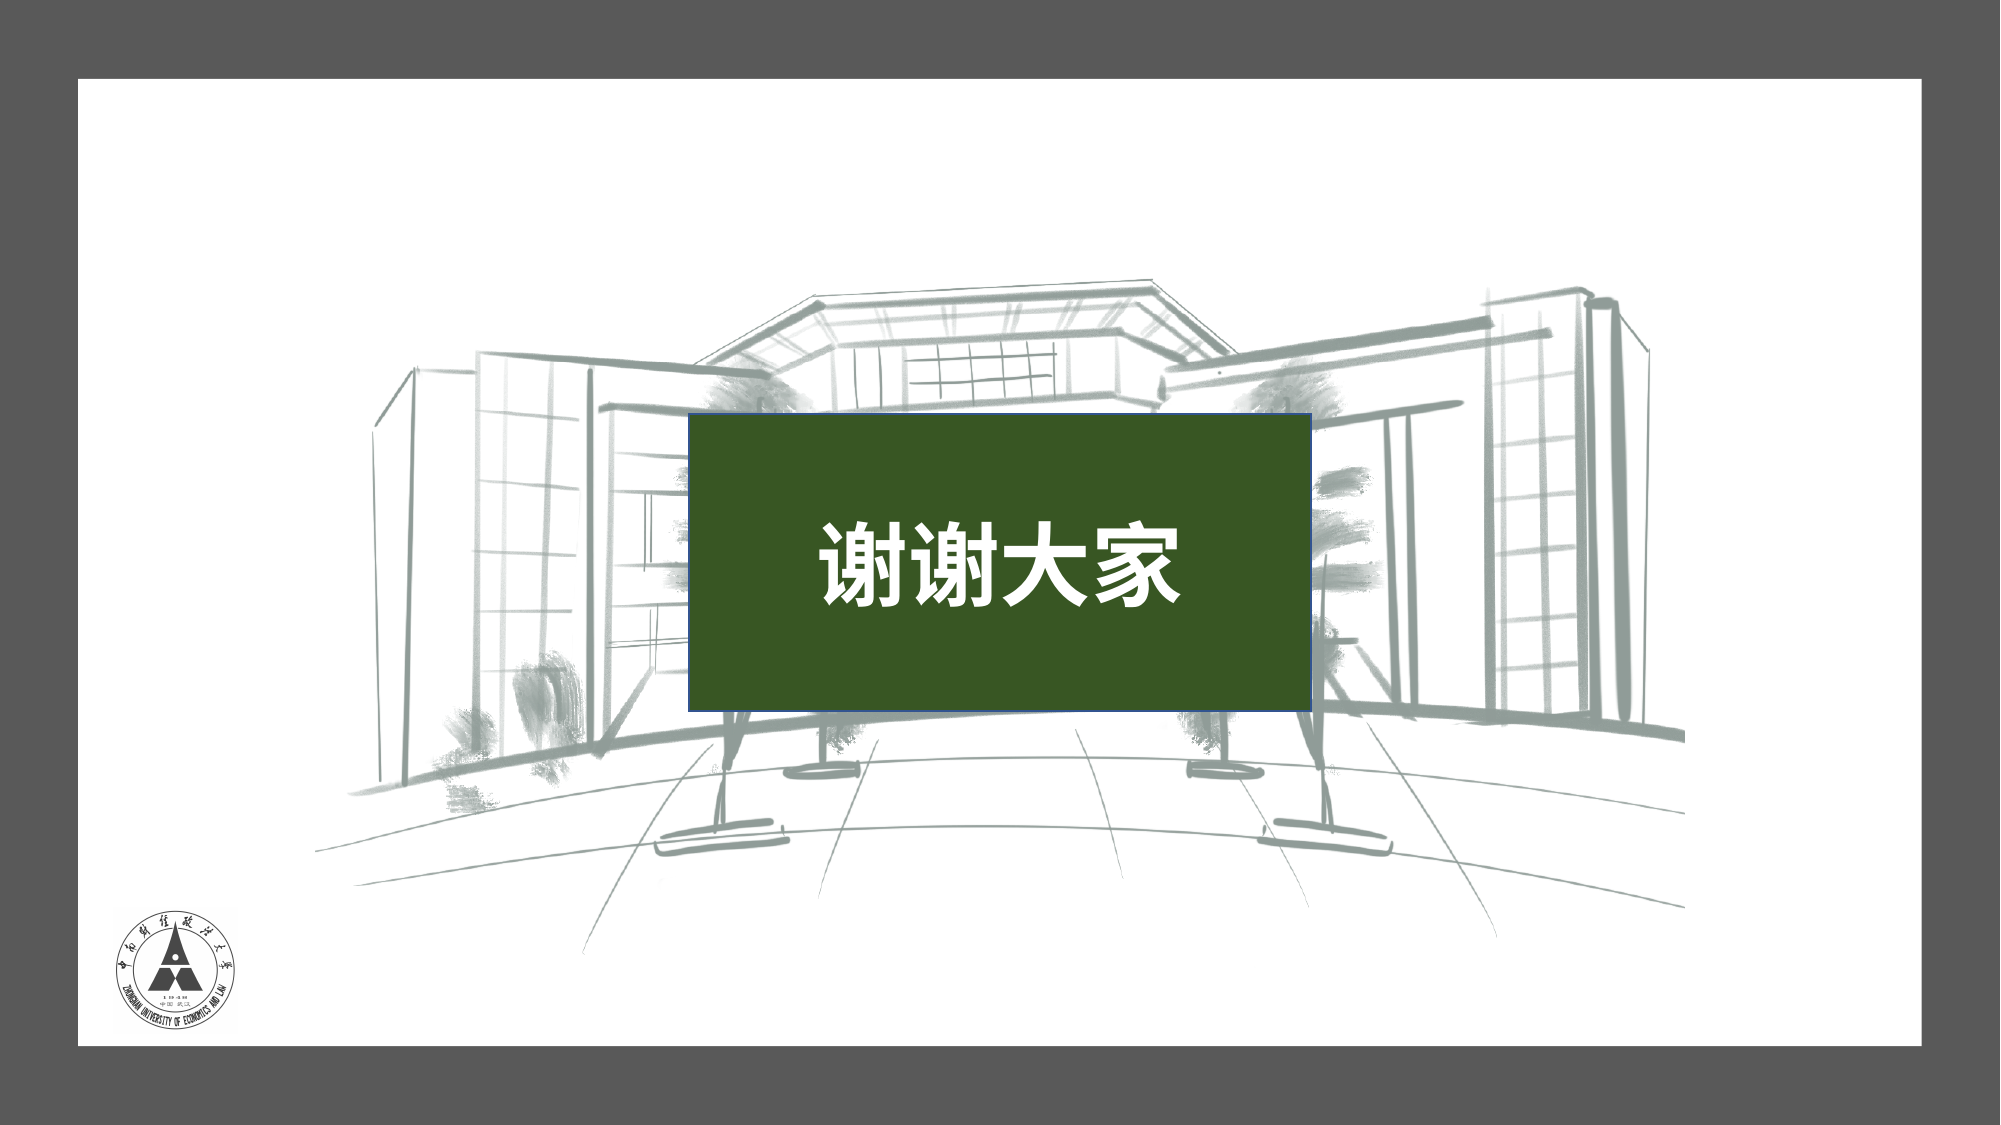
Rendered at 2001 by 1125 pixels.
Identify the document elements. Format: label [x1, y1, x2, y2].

list [315, 105, 1685, 1020]
text_box [0, 0, 2000, 1125]
text_box [77, 78, 1923, 1047]
picture [113, 907, 238, 1035]
